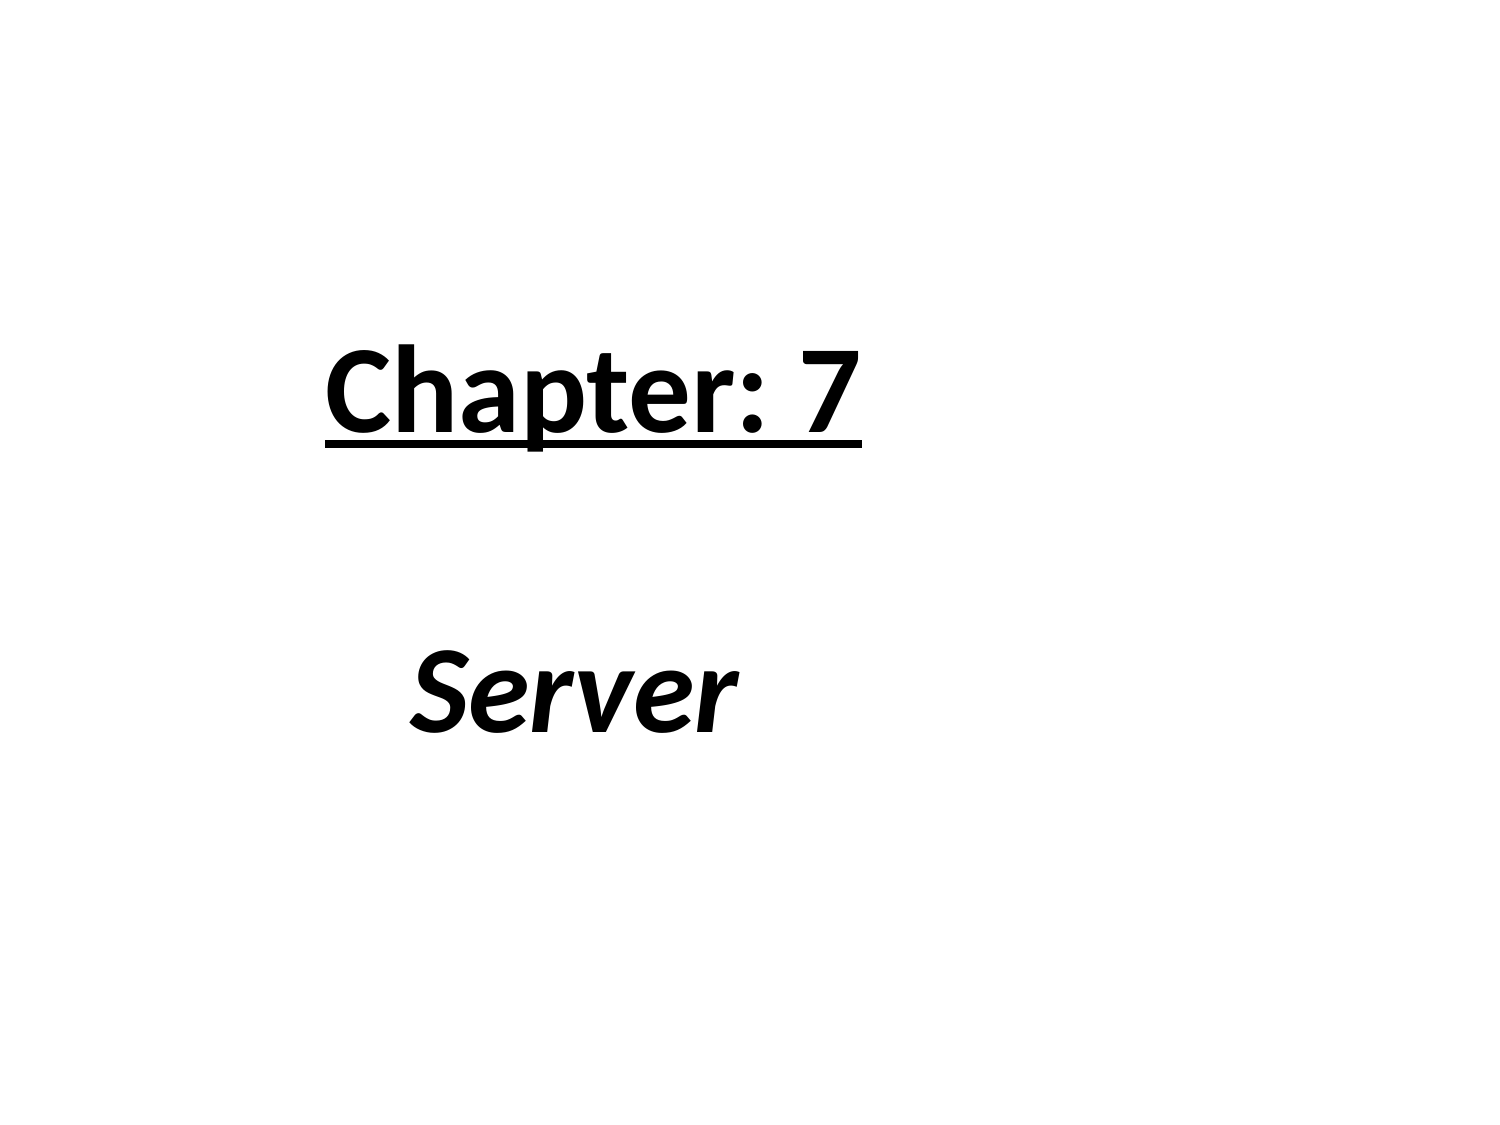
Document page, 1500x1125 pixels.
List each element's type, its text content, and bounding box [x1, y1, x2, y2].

text_box Chapter: 7 Server [0, 0, 1500, 1065]
